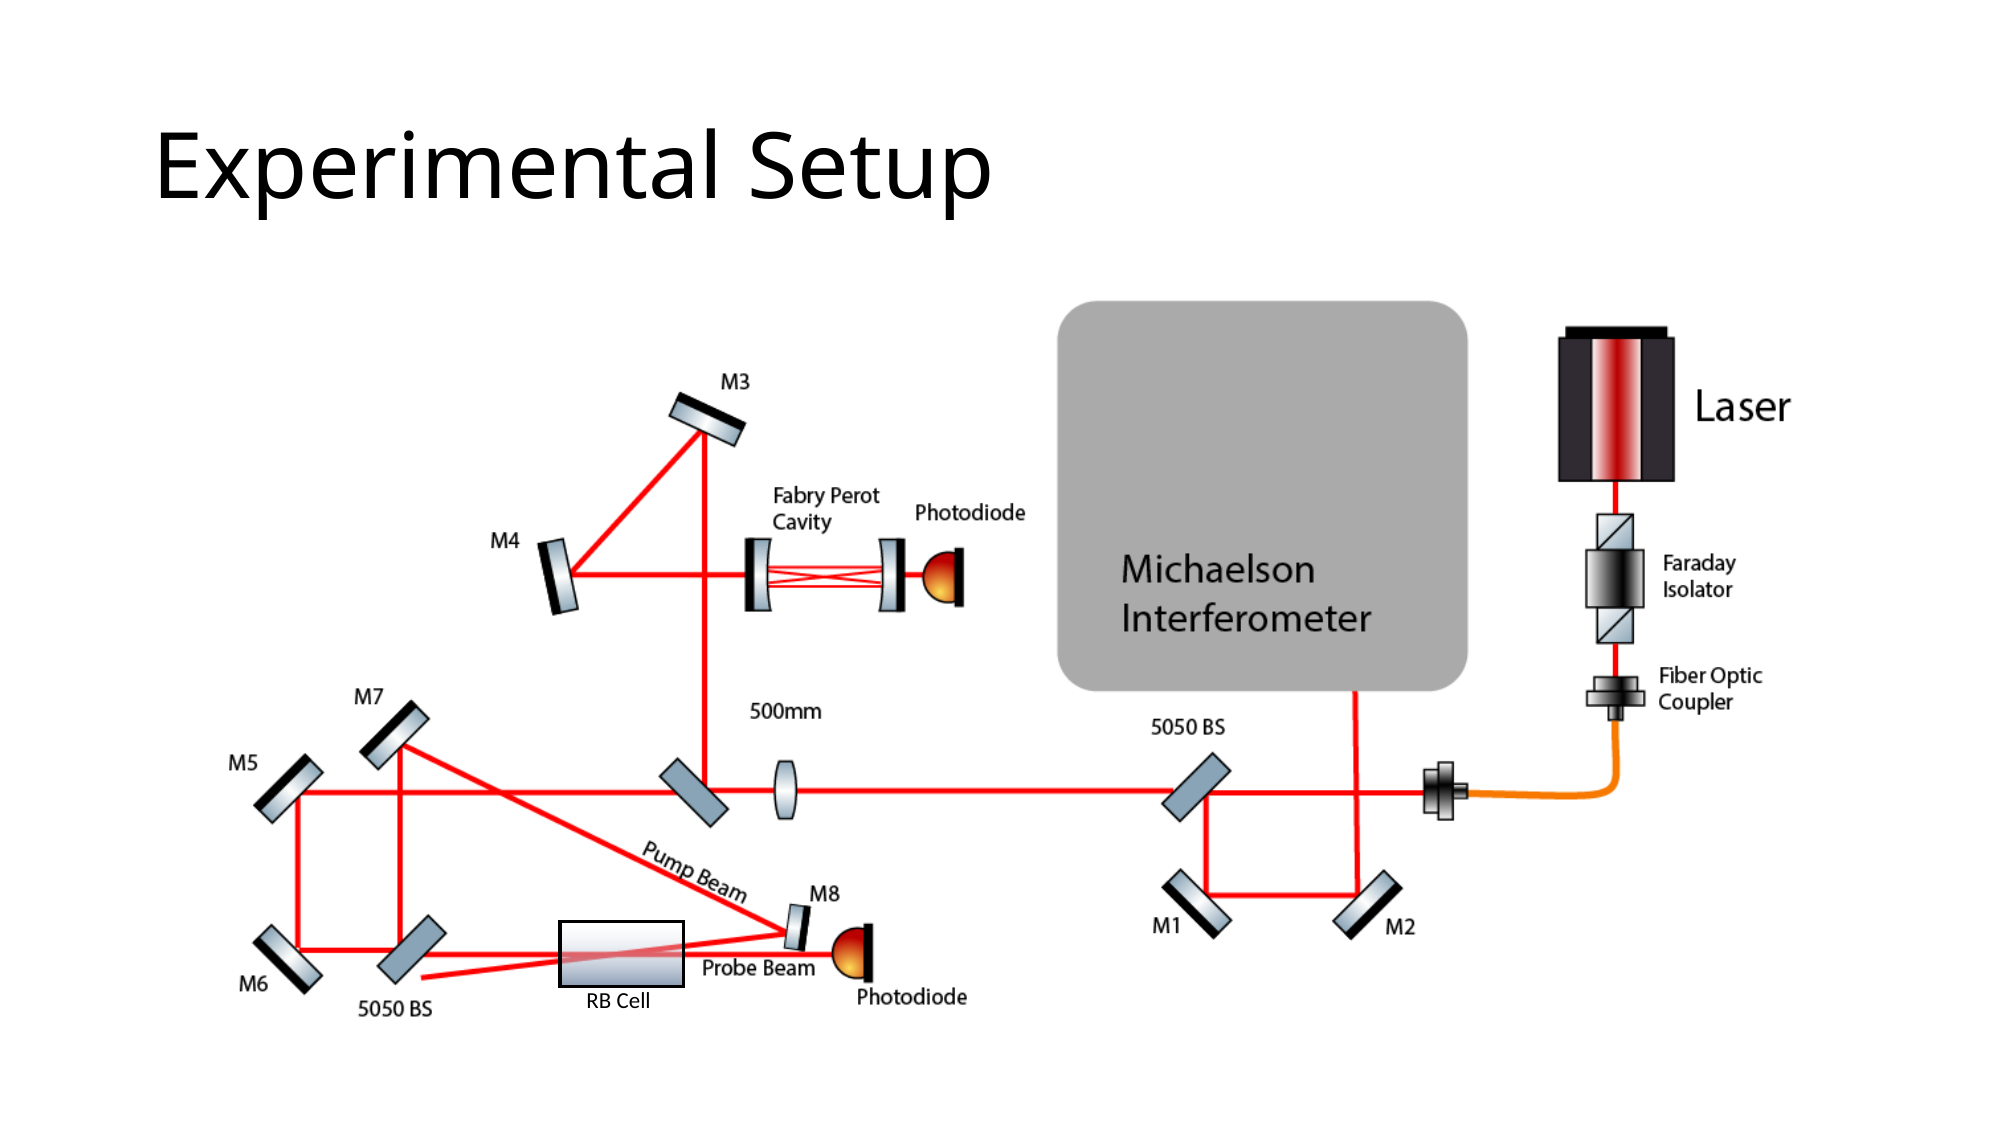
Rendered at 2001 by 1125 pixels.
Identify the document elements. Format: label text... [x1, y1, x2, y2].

title Experimental Setup [137, 59, 1863, 278]
picture [195, 277, 1805, 1055]
